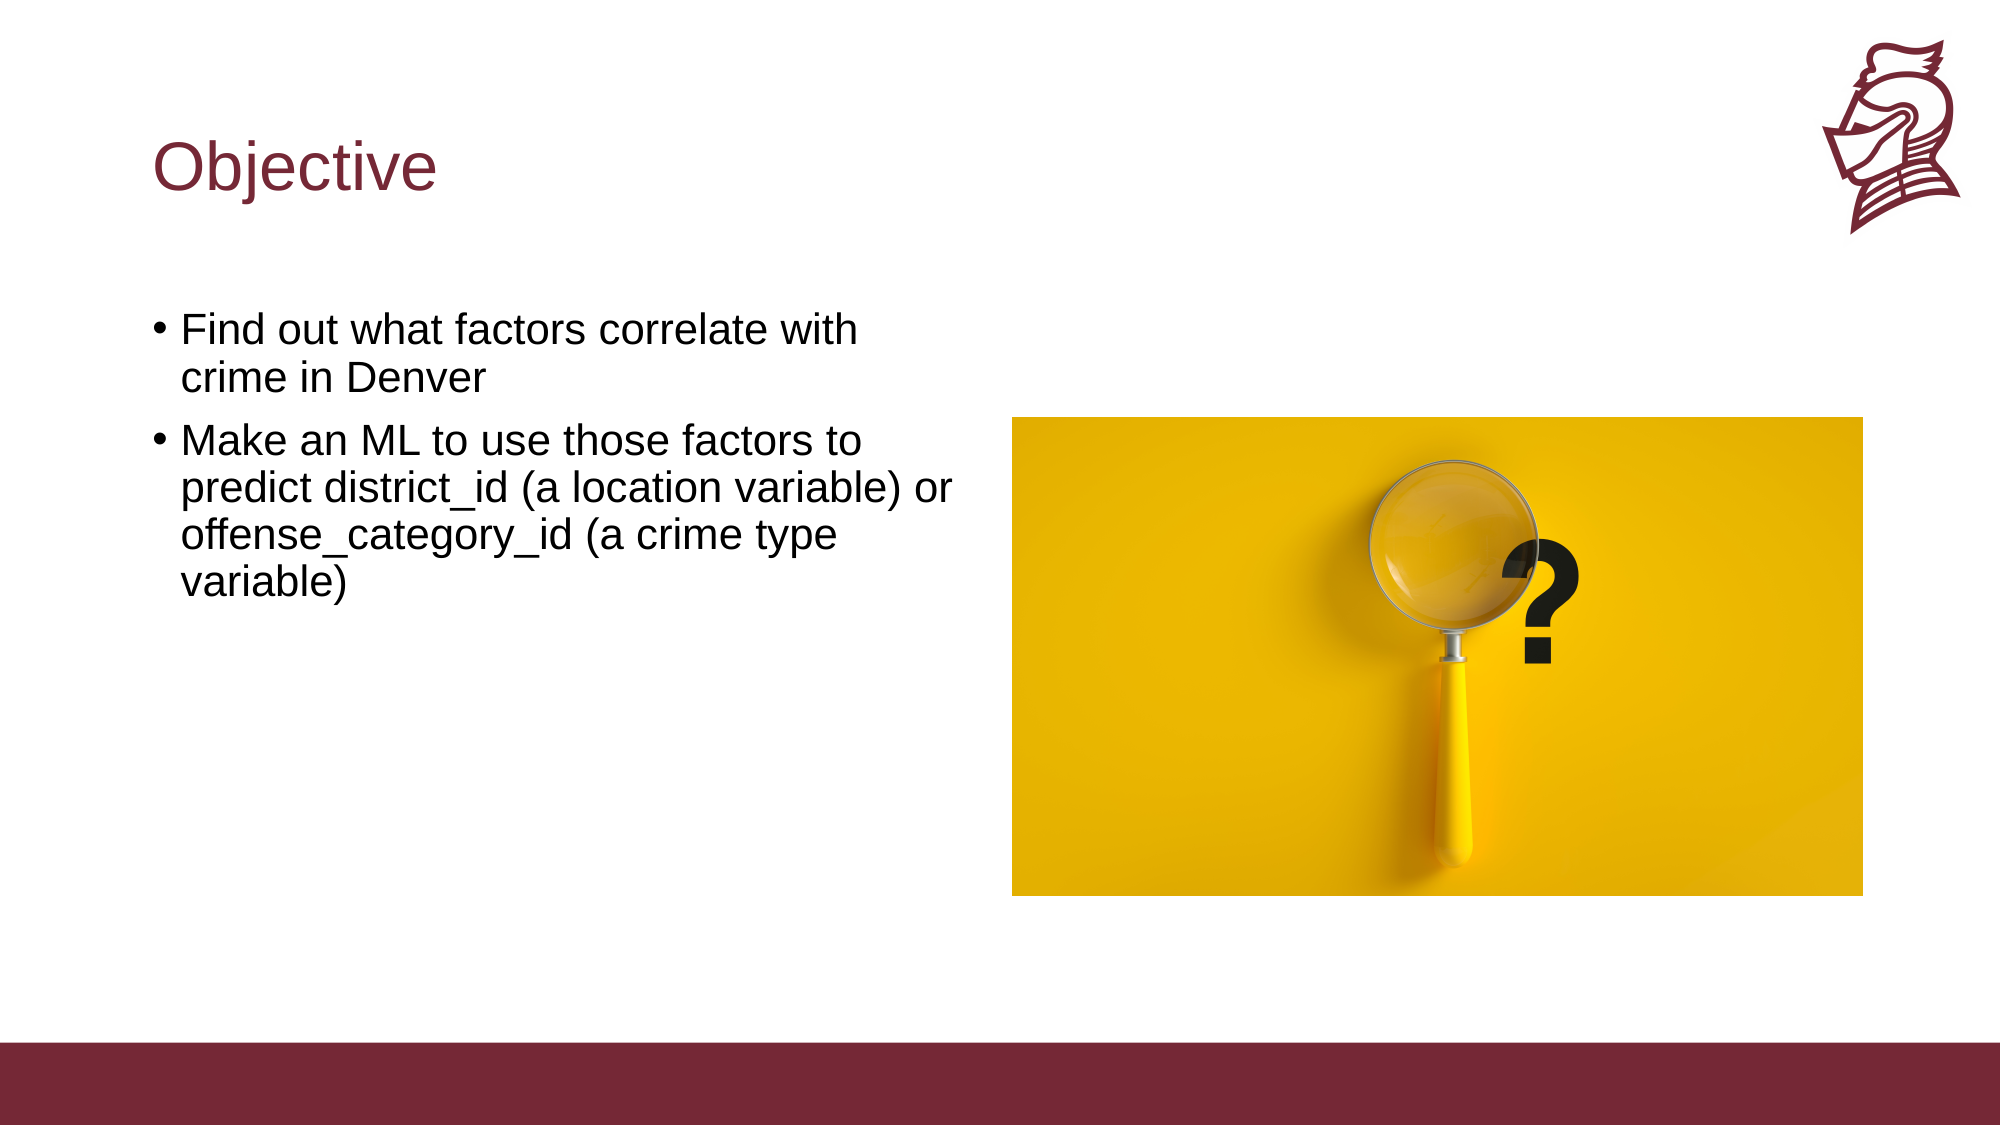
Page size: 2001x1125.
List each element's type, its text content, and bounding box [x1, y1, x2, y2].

title Objective [137, 59, 1863, 278]
list Find out what factors correlate with crime in Denver Make an ML to use those factors to predict district_id (a location variable) or offense_category_id (a crime type variable) [137, 299, 988, 1014]
picture [1813, 30, 1972, 248]
picture [1012, 417, 1863, 896]
